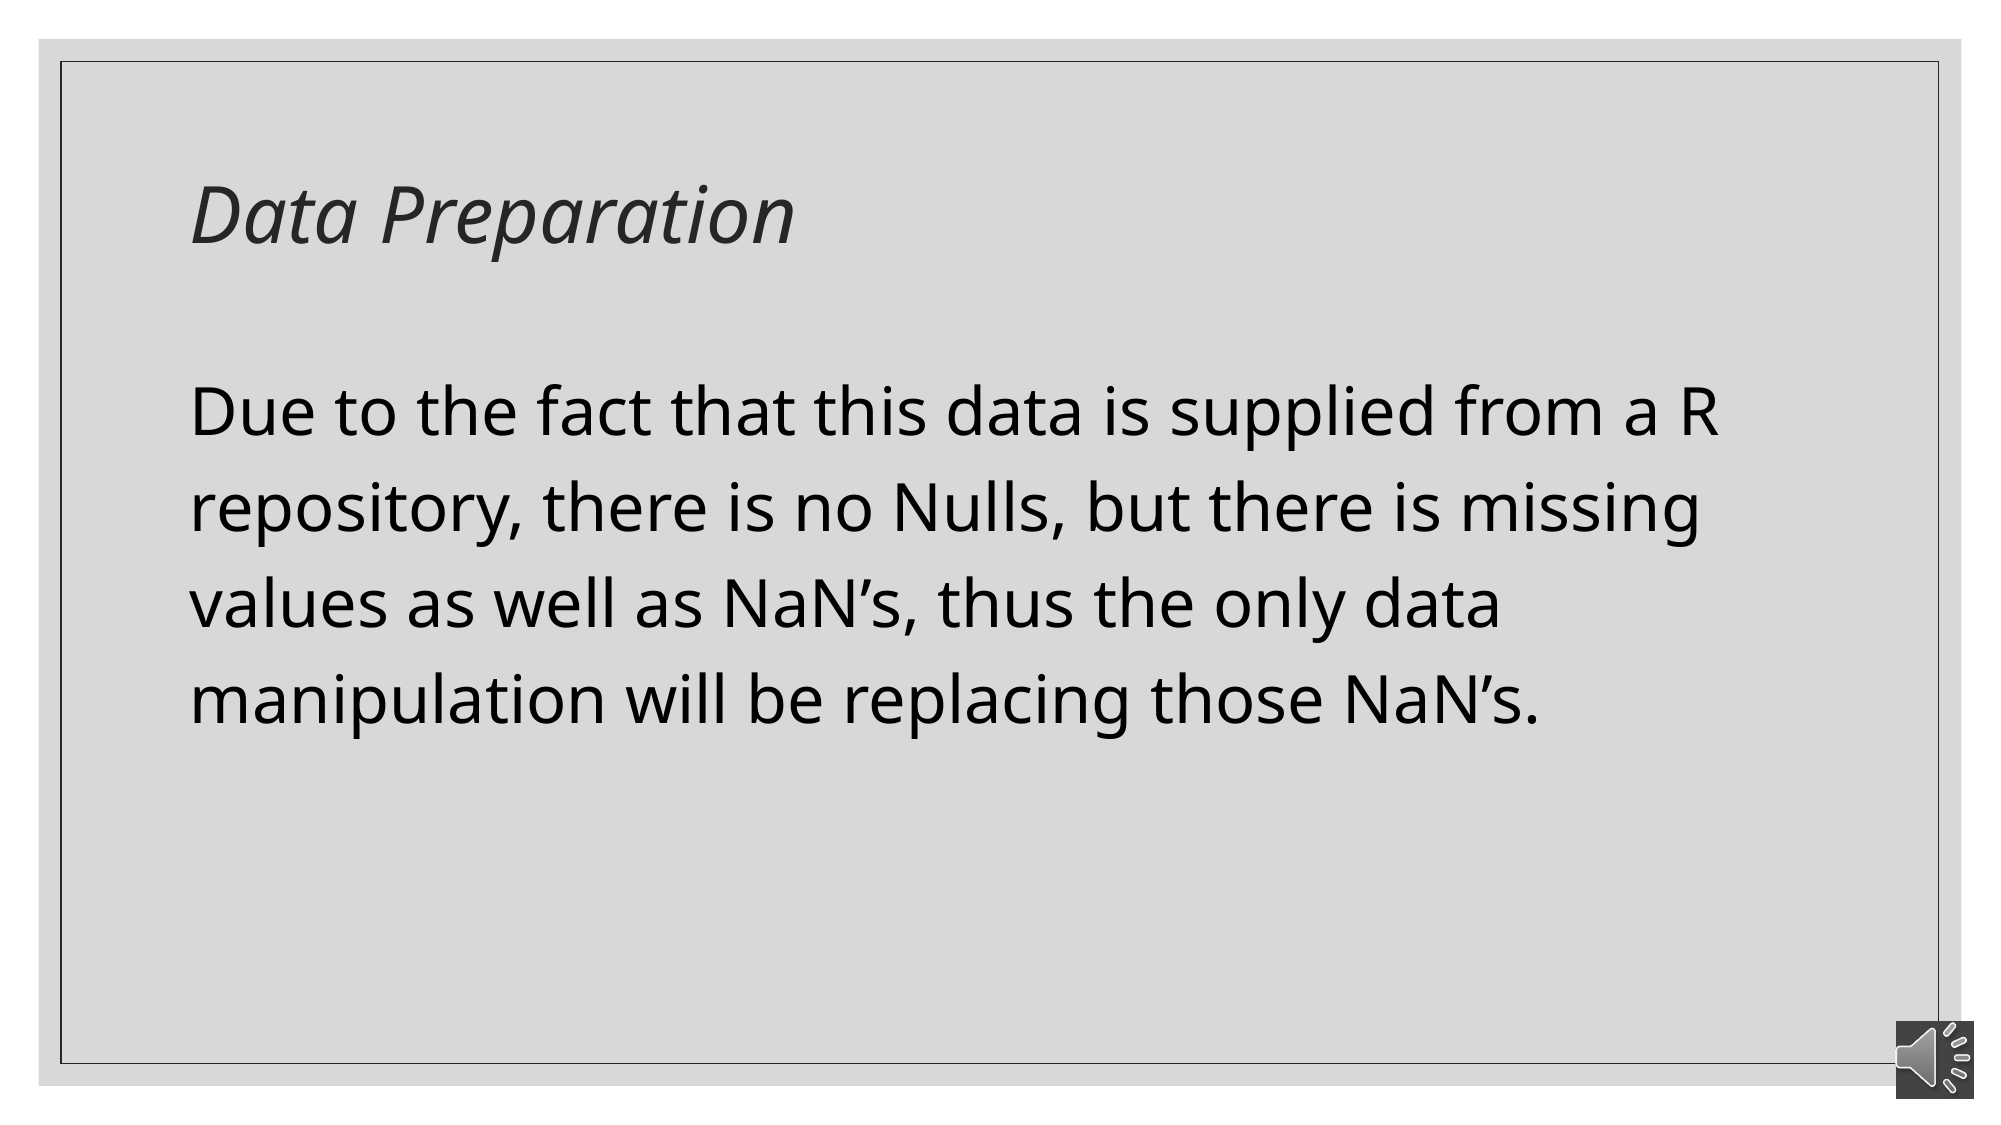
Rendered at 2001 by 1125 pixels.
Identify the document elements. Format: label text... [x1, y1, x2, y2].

title Data Preparation [174, 105, 1825, 331]
picture [1894, 1019, 1975, 1100]
list Due to the fact that this data is supplied from a R repository, there is no Nulls, but there is missing values as well as NaN’s, thus the only data manipulation will be replacing those NaN’s. [174, 345, 1825, 977]
